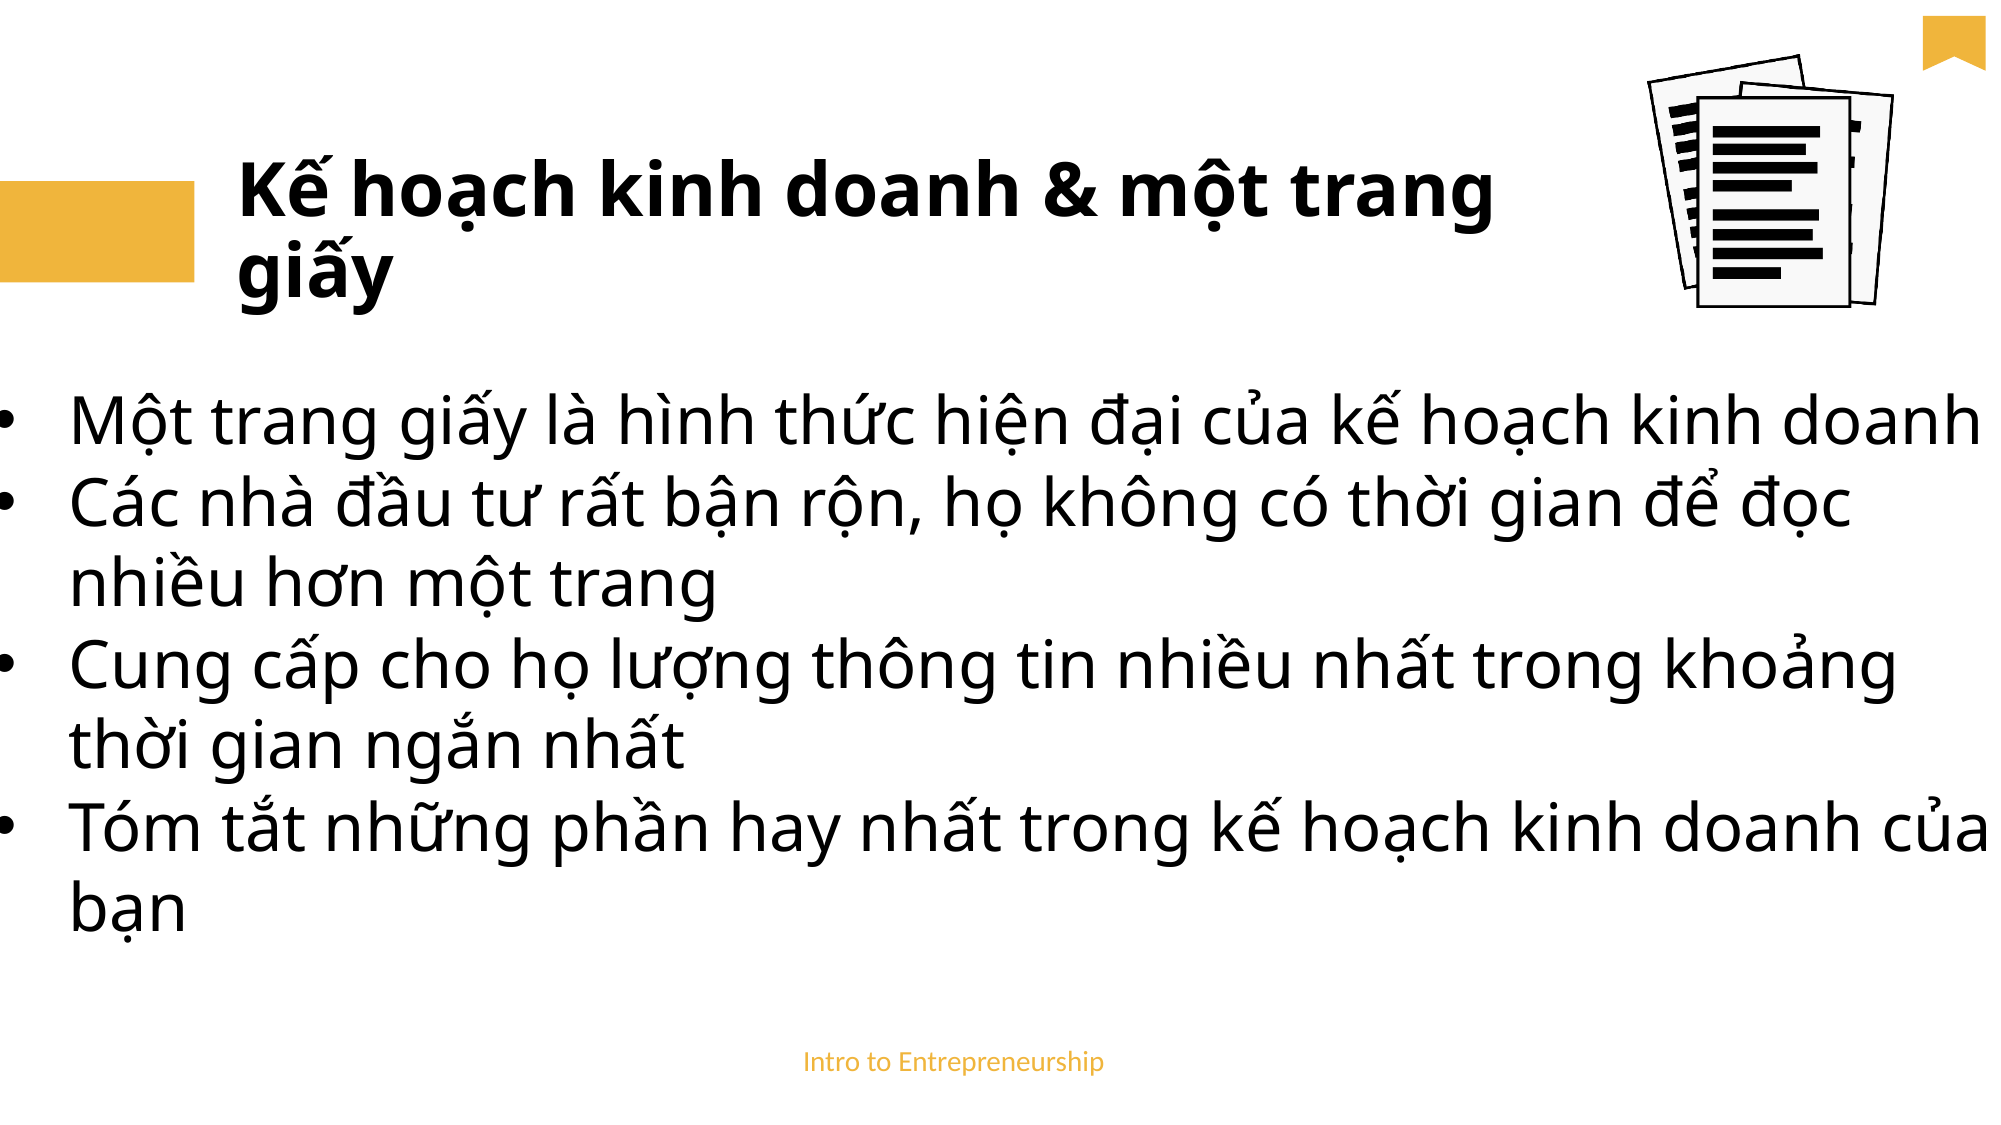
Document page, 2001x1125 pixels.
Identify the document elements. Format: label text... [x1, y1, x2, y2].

text_box [1922, 15, 1986, 71]
text_box Một trang giấy là hình thức hiện đại của kế hoạch kinh doanh Các nhà đầu tư rất bận rộn, họ không có thời gian để đọc nhiều hơn một trang Cung cấp cho họ lượng thông tin nhiều nhất trong khoảng thời gian ngắn nhất Tóm tắt những phần hay nhất trong kế hoạch kinh doanh của bạn [0, 375, 2000, 945]
text_box [0, 181, 195, 283]
picture [1647, 54, 1894, 308]
text_box Kế hoạch kinh doanh & một trang giấy [234, 149, 1639, 314]
text_box Intro to Entrepreneurship [788, 1034, 1789, 1085]
